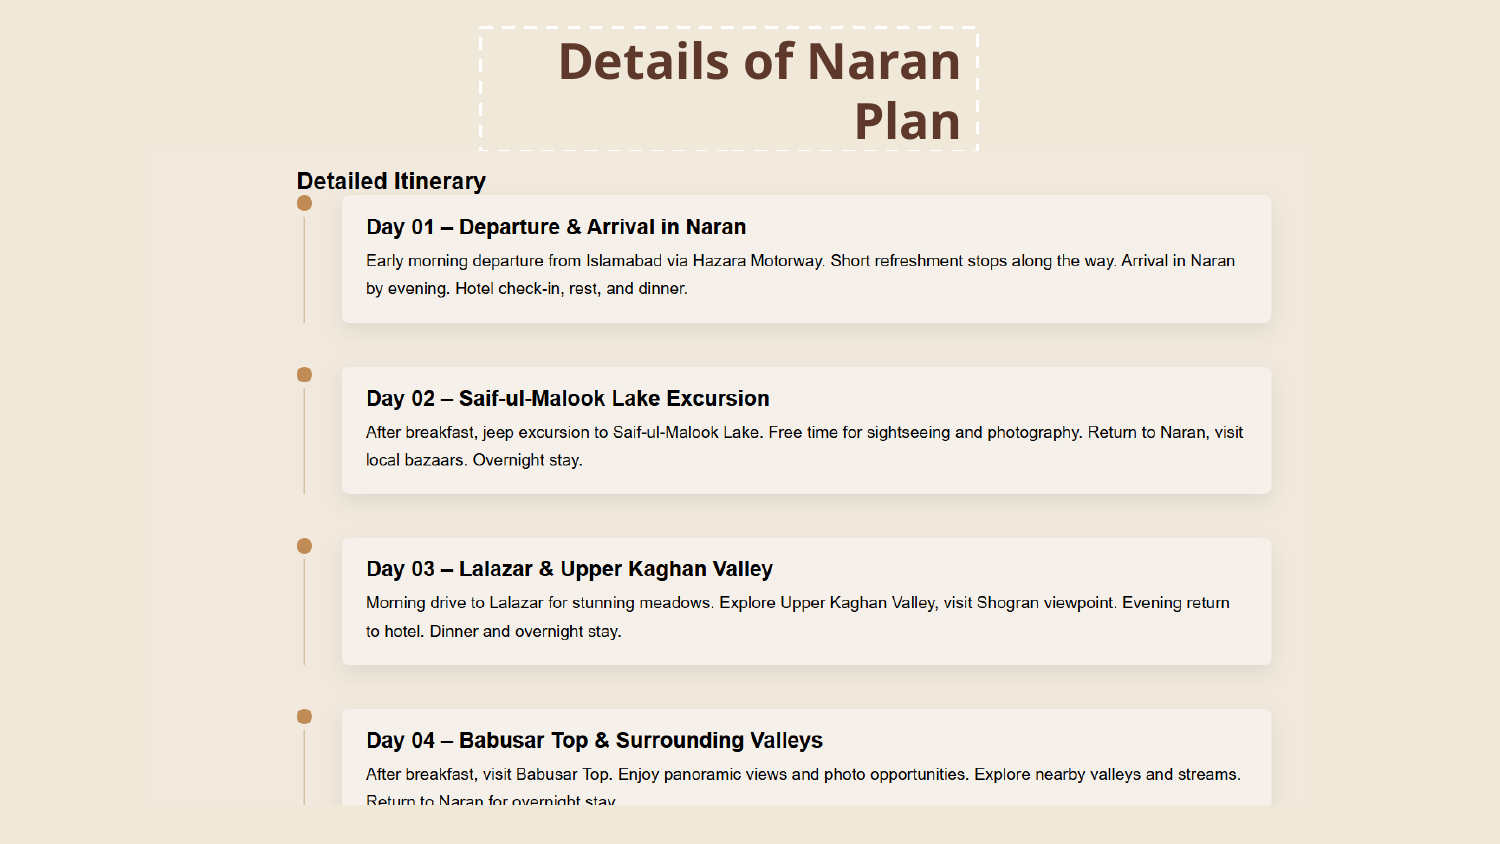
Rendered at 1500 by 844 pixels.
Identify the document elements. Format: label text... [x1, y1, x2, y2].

picture [148, 151, 1310, 805]
title Details of Naran Plan [479, 26, 979, 150]
